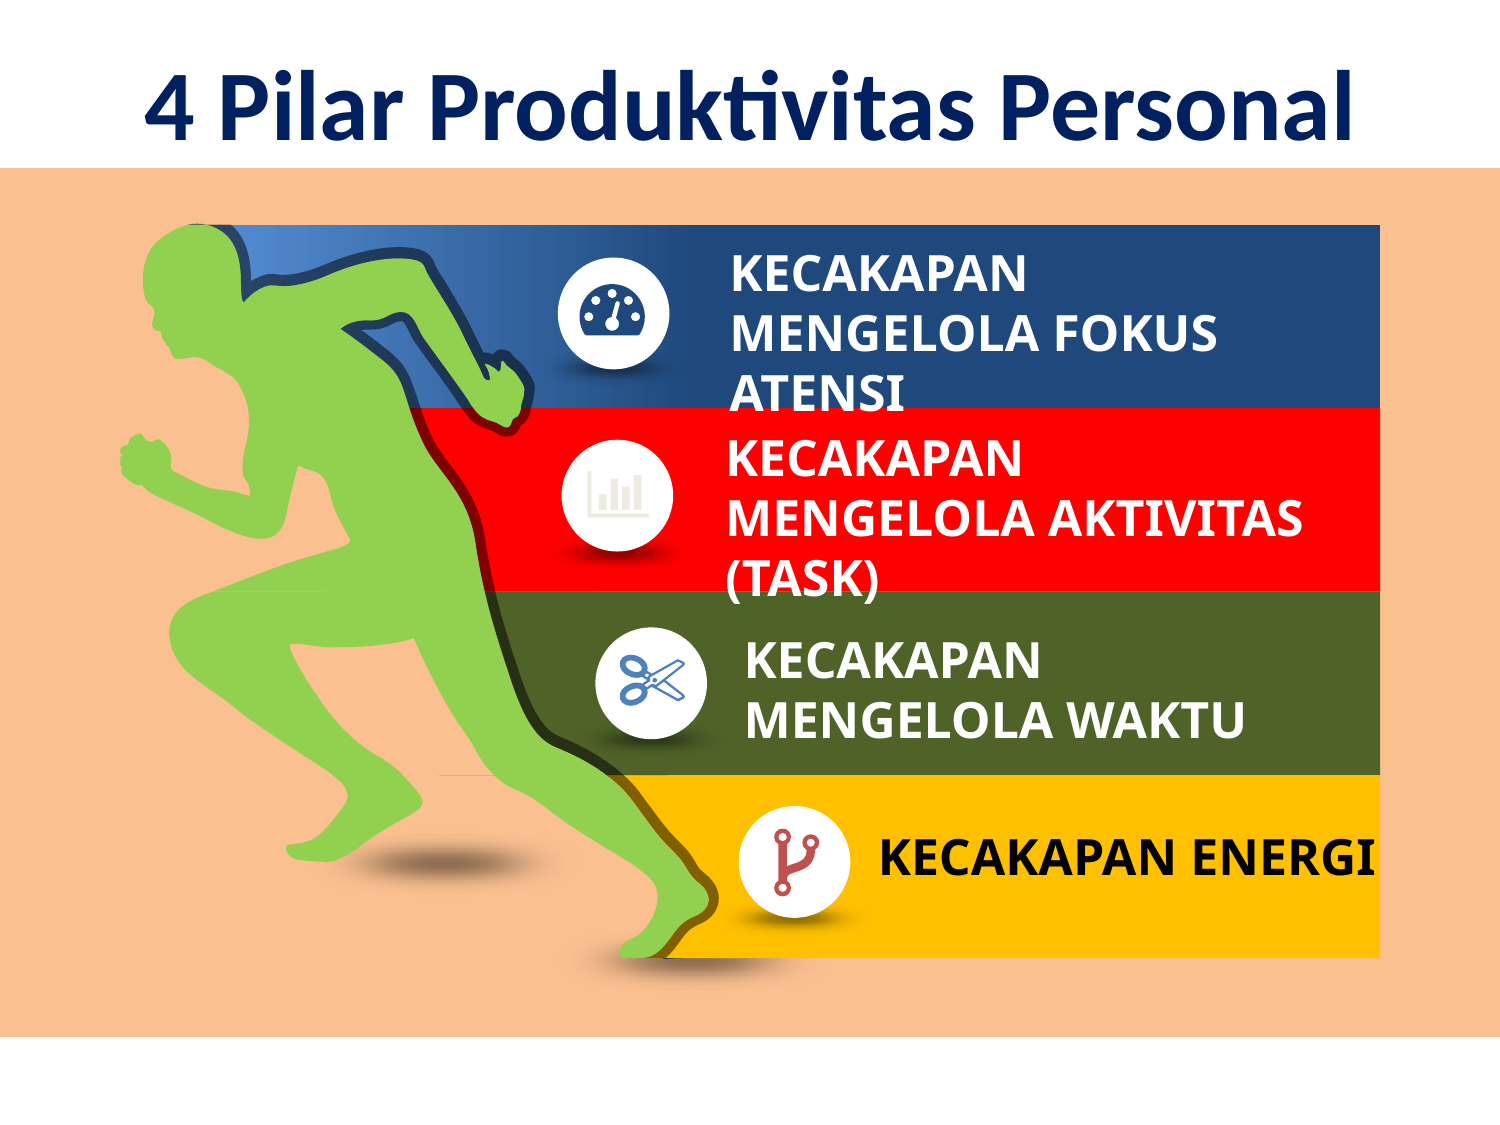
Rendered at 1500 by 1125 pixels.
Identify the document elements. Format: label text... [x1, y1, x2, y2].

text_box [593, 766, 622, 773]
text_box KECAKAPAN MENGELOLA AKTIVITAS (TASK) [710, 419, 1361, 615]
text_box KECAKAPAN MENGELOLA WAKTU [728, 620, 1379, 756]
text_box [579, 284, 645, 336]
text_box [587, 471, 650, 518]
text_box [714, 775, 1381, 959]
picture [572, 720, 728, 759]
text_box [498, 591, 1381, 775]
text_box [285, 774, 713, 959]
text_box [527, 408, 714, 591]
text_box [774, 828, 820, 897]
text_box [0, 168, 1500, 1037]
text_box [736, 803, 853, 898]
text_box [593, 625, 710, 719]
text_box 4 Pilar Produktivitas Personal [129, 33, 1500, 169]
picture [540, 534, 696, 573]
text_box [206, 224, 534, 420]
text_box [1361, 408, 1381, 591]
text_box [559, 437, 676, 533]
picture [555, 900, 871, 995]
text_box [232, 224, 1381, 408]
text_box KECAKAPAN MENGELOLA FOKUS ATENSI [714, 234, 1365, 430]
text_box KECAKAPAN ENERGI [863, 817, 1500, 893]
text_box [555, 255, 672, 348]
text_box [169, 600, 602, 773]
text_box [142, 224, 524, 407]
text_box [619, 654, 686, 706]
text_box [486, 600, 567, 752]
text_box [117, 407, 522, 592]
picture [534, 349, 690, 388]
